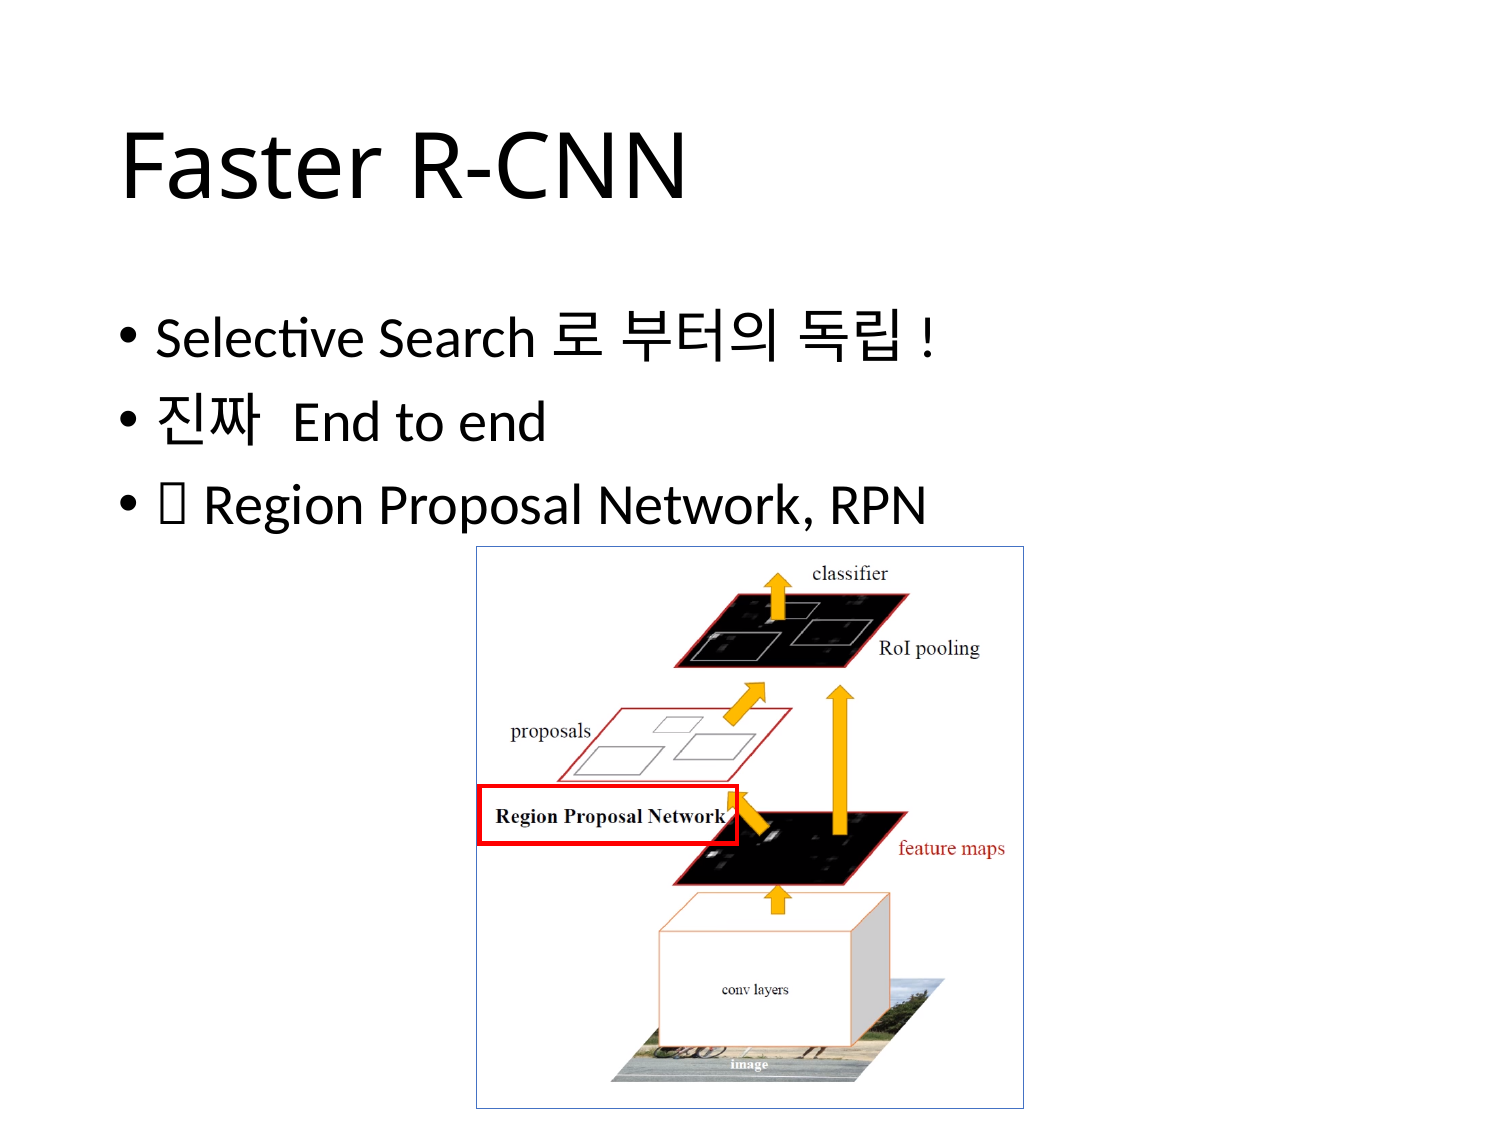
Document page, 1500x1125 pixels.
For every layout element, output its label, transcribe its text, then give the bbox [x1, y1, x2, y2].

picture [476, 546, 1024, 1109]
title Faster R-CNN [103, 59, 1397, 278]
list Selective Search로 부터의 독립! 진짜 End to end  Region Proposal Network, RPN [103, 299, 1397, 1014]
